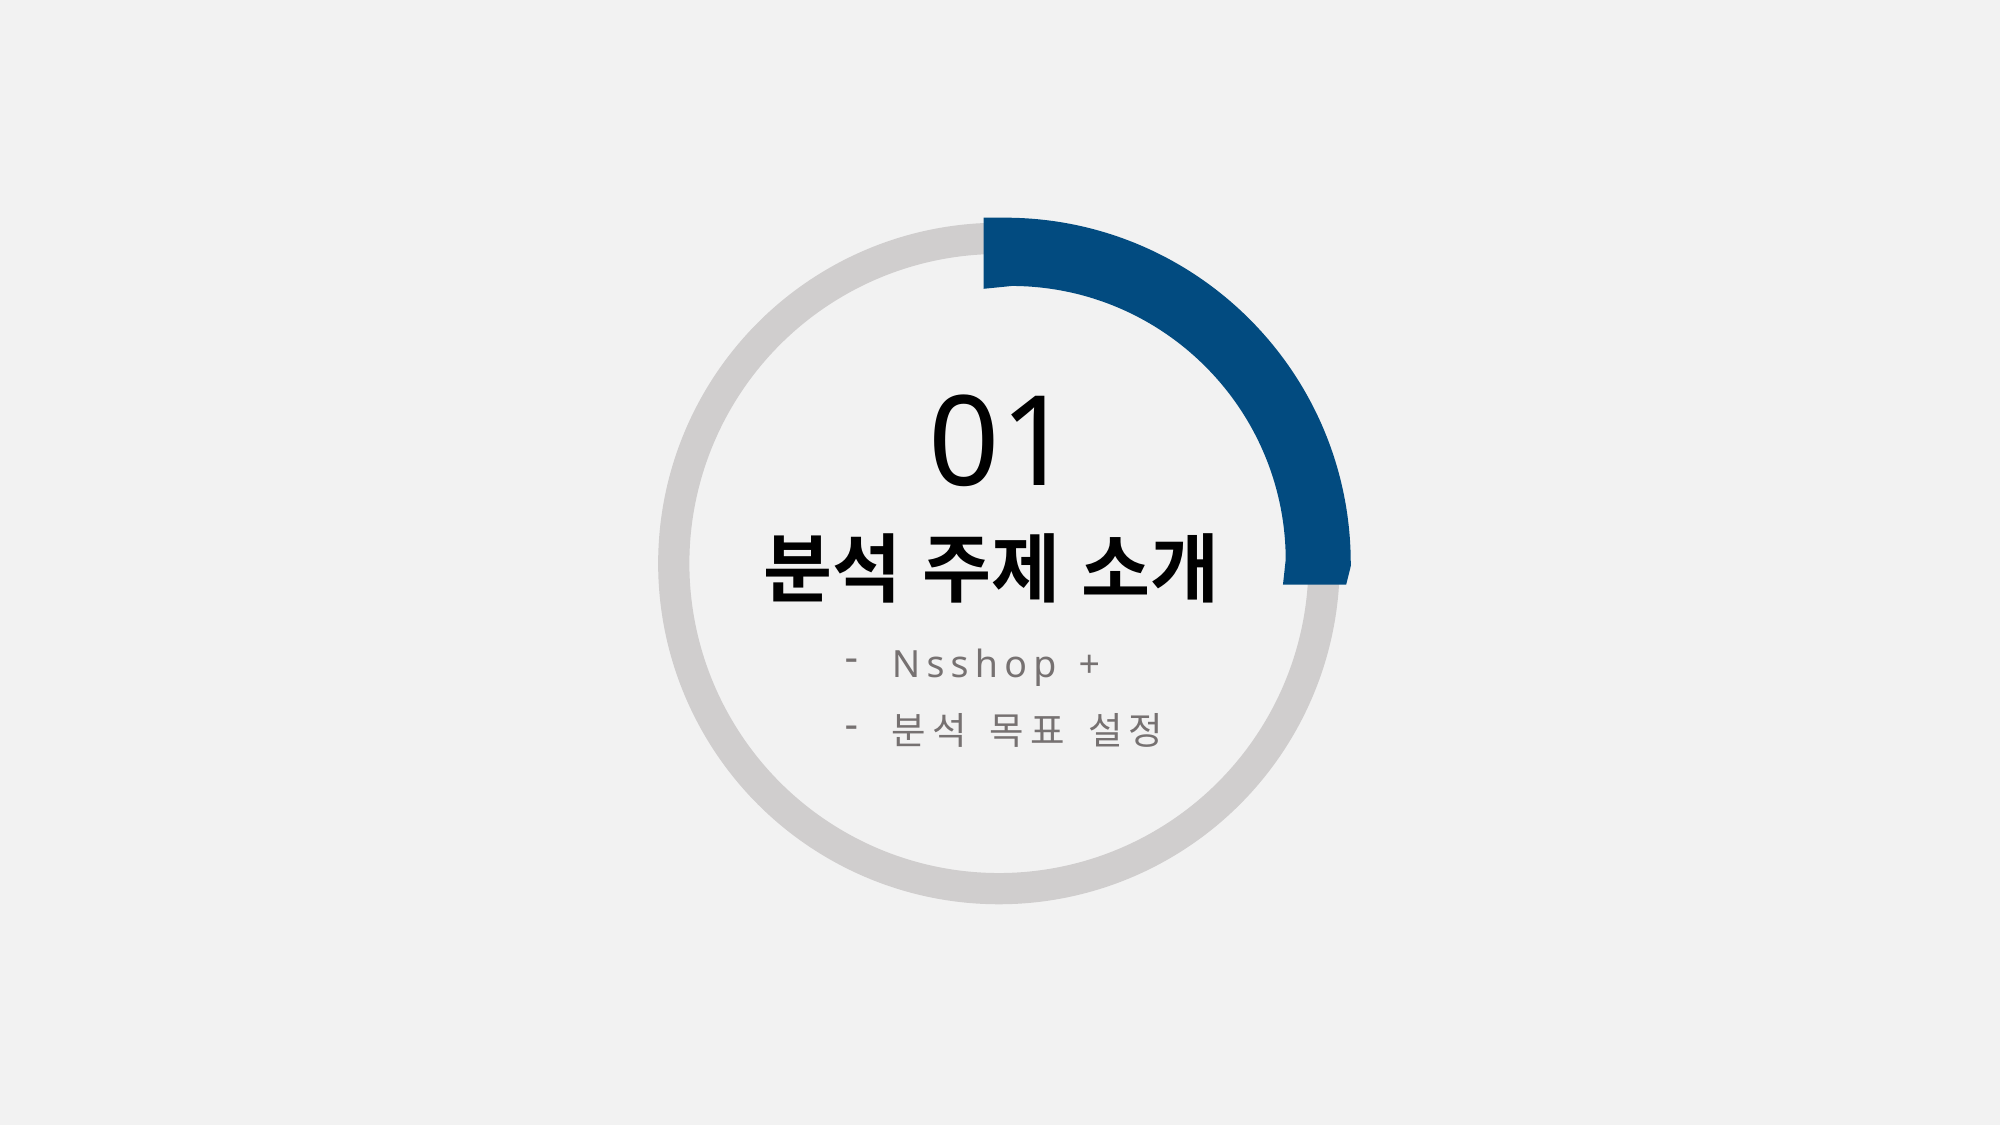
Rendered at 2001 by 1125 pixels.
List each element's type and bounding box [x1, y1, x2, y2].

text_box [673, 238, 1330, 889]
